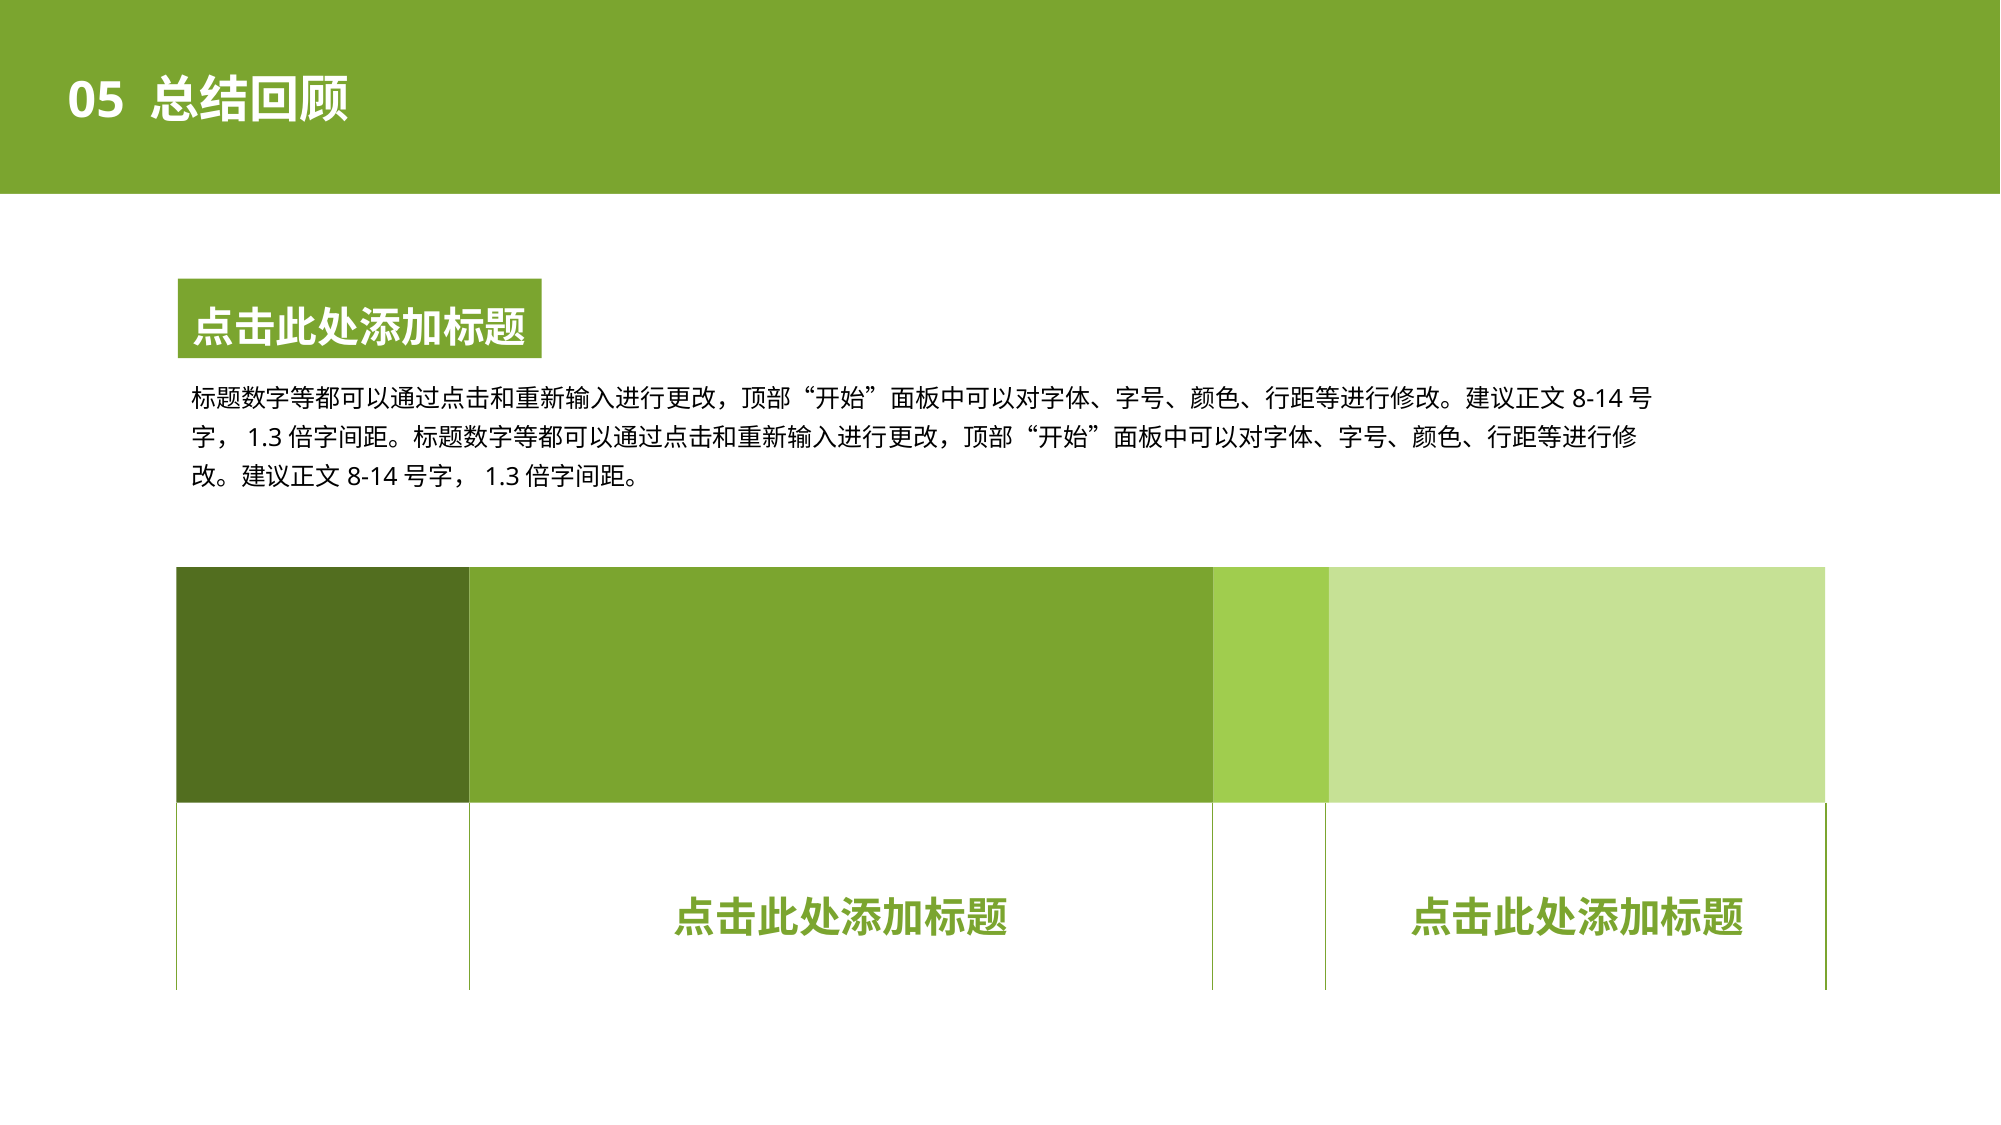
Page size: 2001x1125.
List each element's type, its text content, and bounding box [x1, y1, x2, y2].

text_box 标题数字等都可以通过点击和重新输入进行更改，顶部“开始”面板中可以对字体、字号、颜色、行距等进行修改。建议正文8-14号字，1.3倍字间距。标题数字等都可以通过点击和重新输入进行更改，顶部“开始”面板中可以对字体、字号、颜色、行距等进行修改。建议正文8-14号字，1.3倍字间距。 [176, 365, 1674, 498]
text_box 点击此处添加标题 [658, 868, 1023, 948]
text_box 点击此处添加标题 [177, 278, 542, 359]
text_box 点击此处添加标题 [1395, 868, 1760, 948]
text_box [468, 566, 1213, 804]
text_box [175, 566, 468, 804]
text_box [1213, 566, 1328, 804]
text_box [1328, 566, 1826, 804]
list 05 总结回顾 [52, 41, 924, 162]
